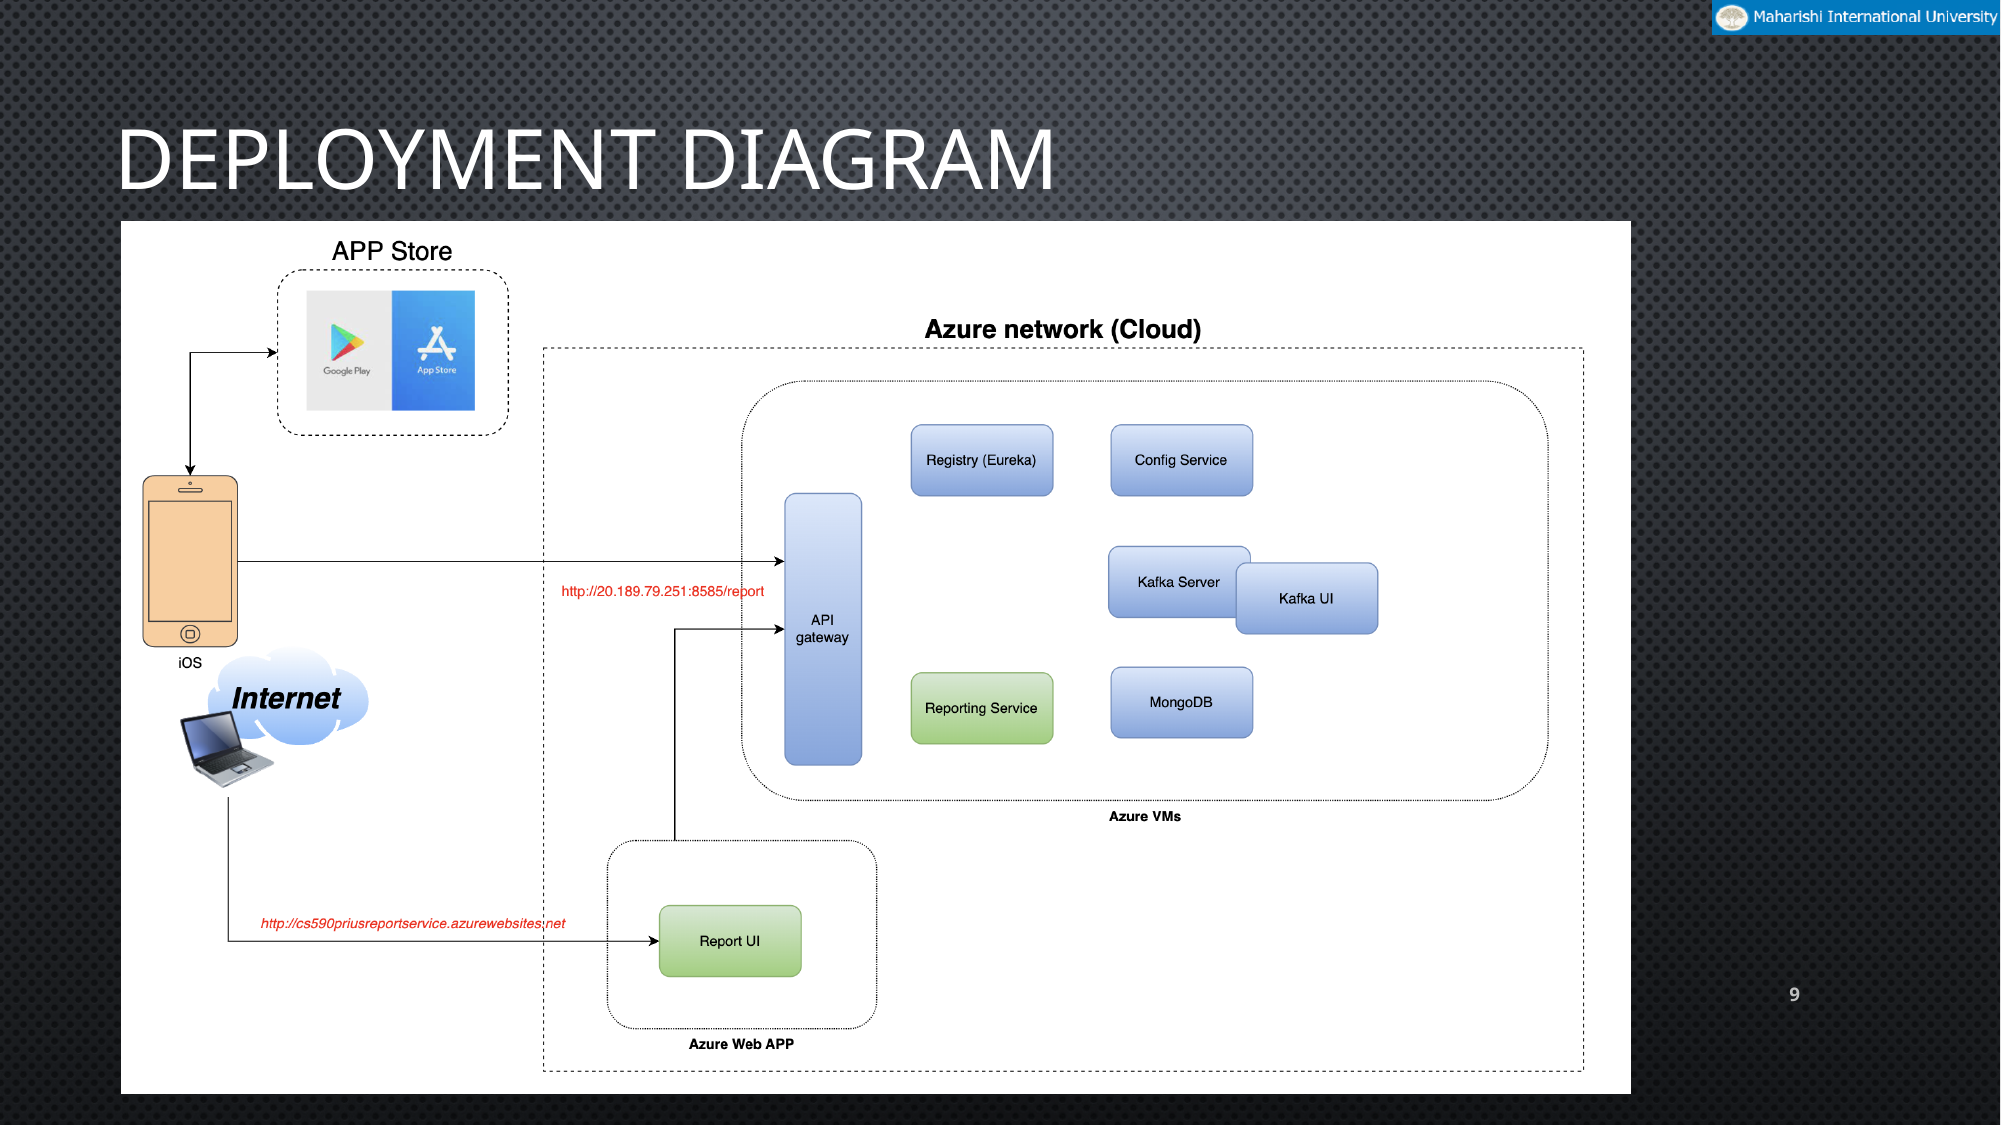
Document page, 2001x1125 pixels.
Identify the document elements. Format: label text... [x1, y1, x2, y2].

title Deployment diagram [99, 0, 1725, 313]
slide_number 9 [1724, 965, 1816, 1025]
picture [1725, 0, 2000, 35]
picture [120, 220, 1631, 1095]
